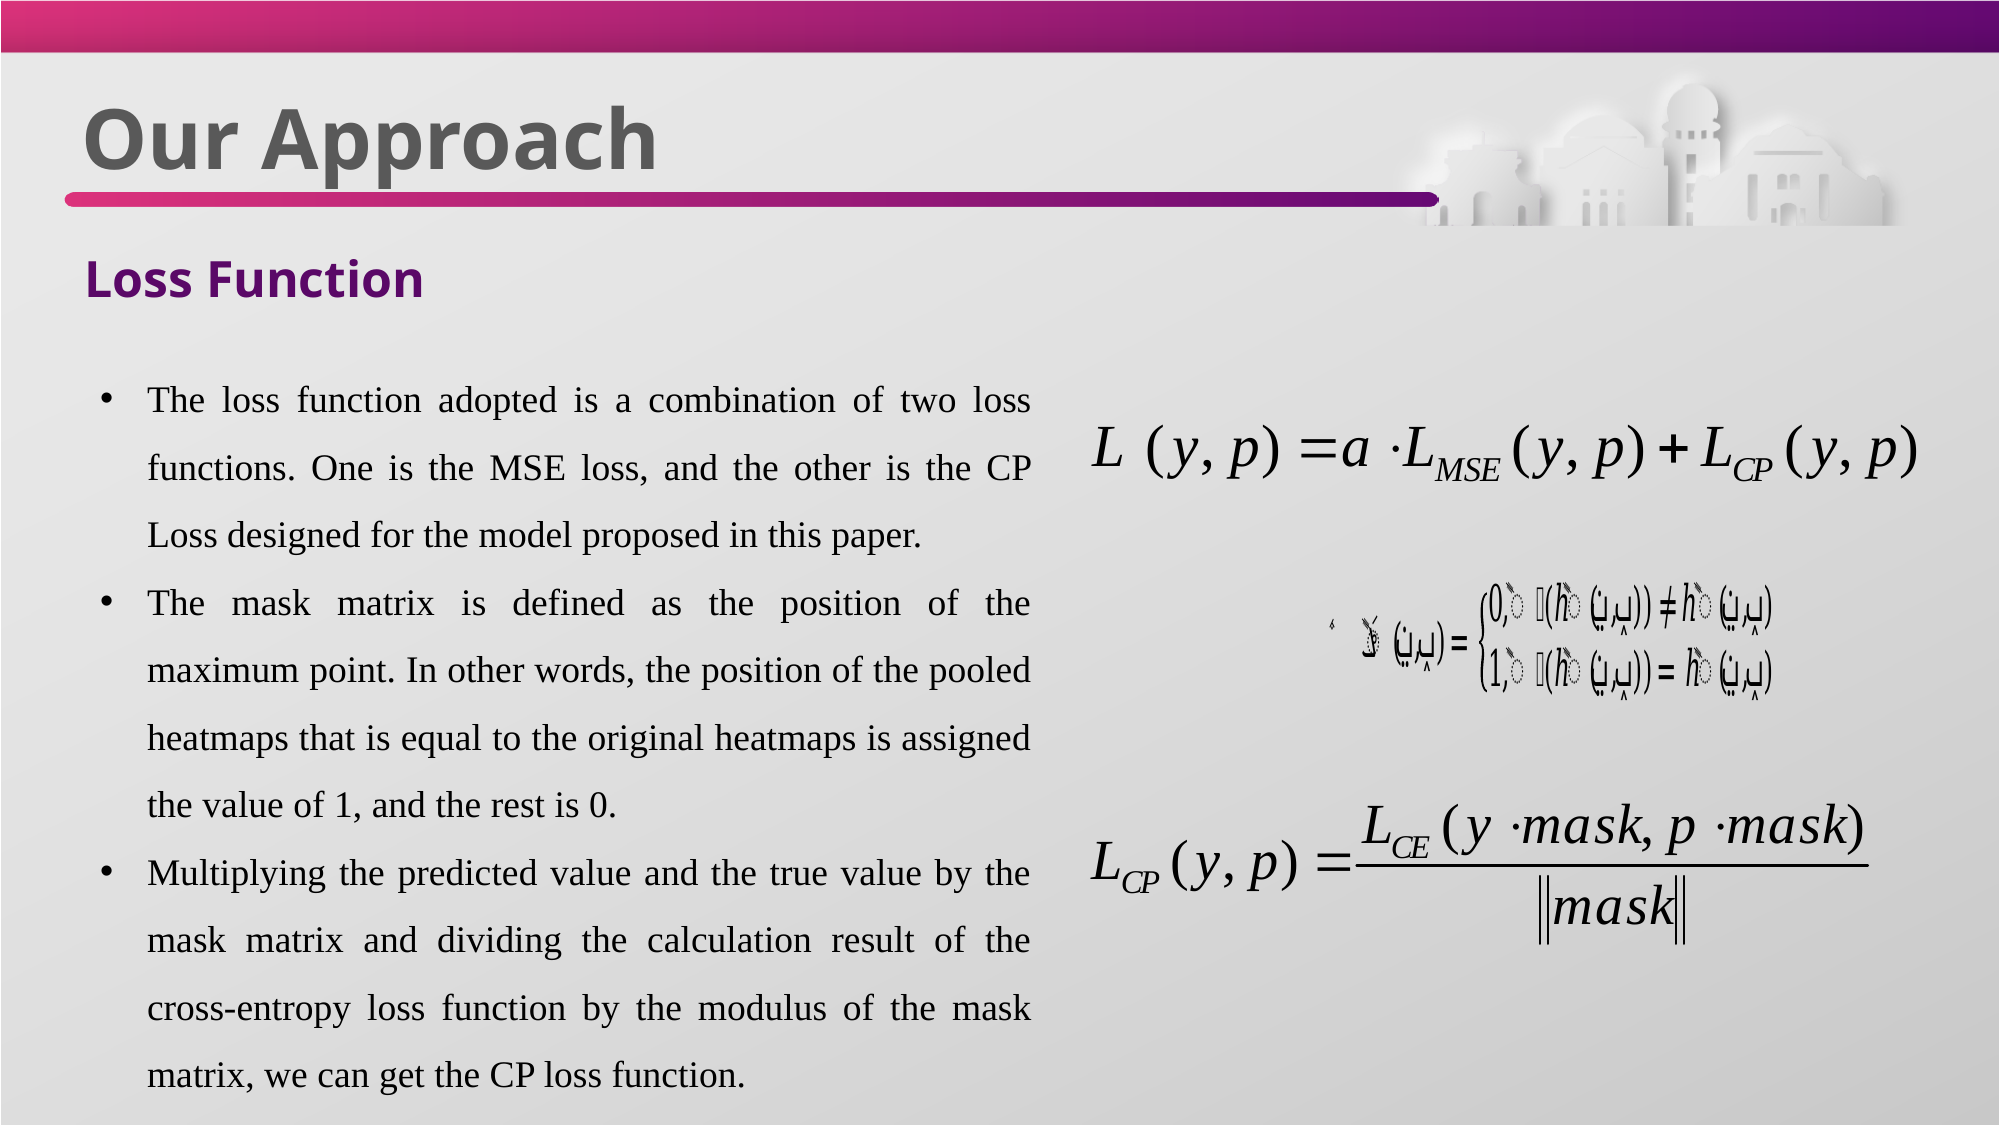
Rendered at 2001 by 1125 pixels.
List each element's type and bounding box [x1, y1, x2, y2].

picture [1, 0, 2000, 1125]
text_box [1081, 789, 1879, 956]
text_box [1081, 407, 1931, 502]
